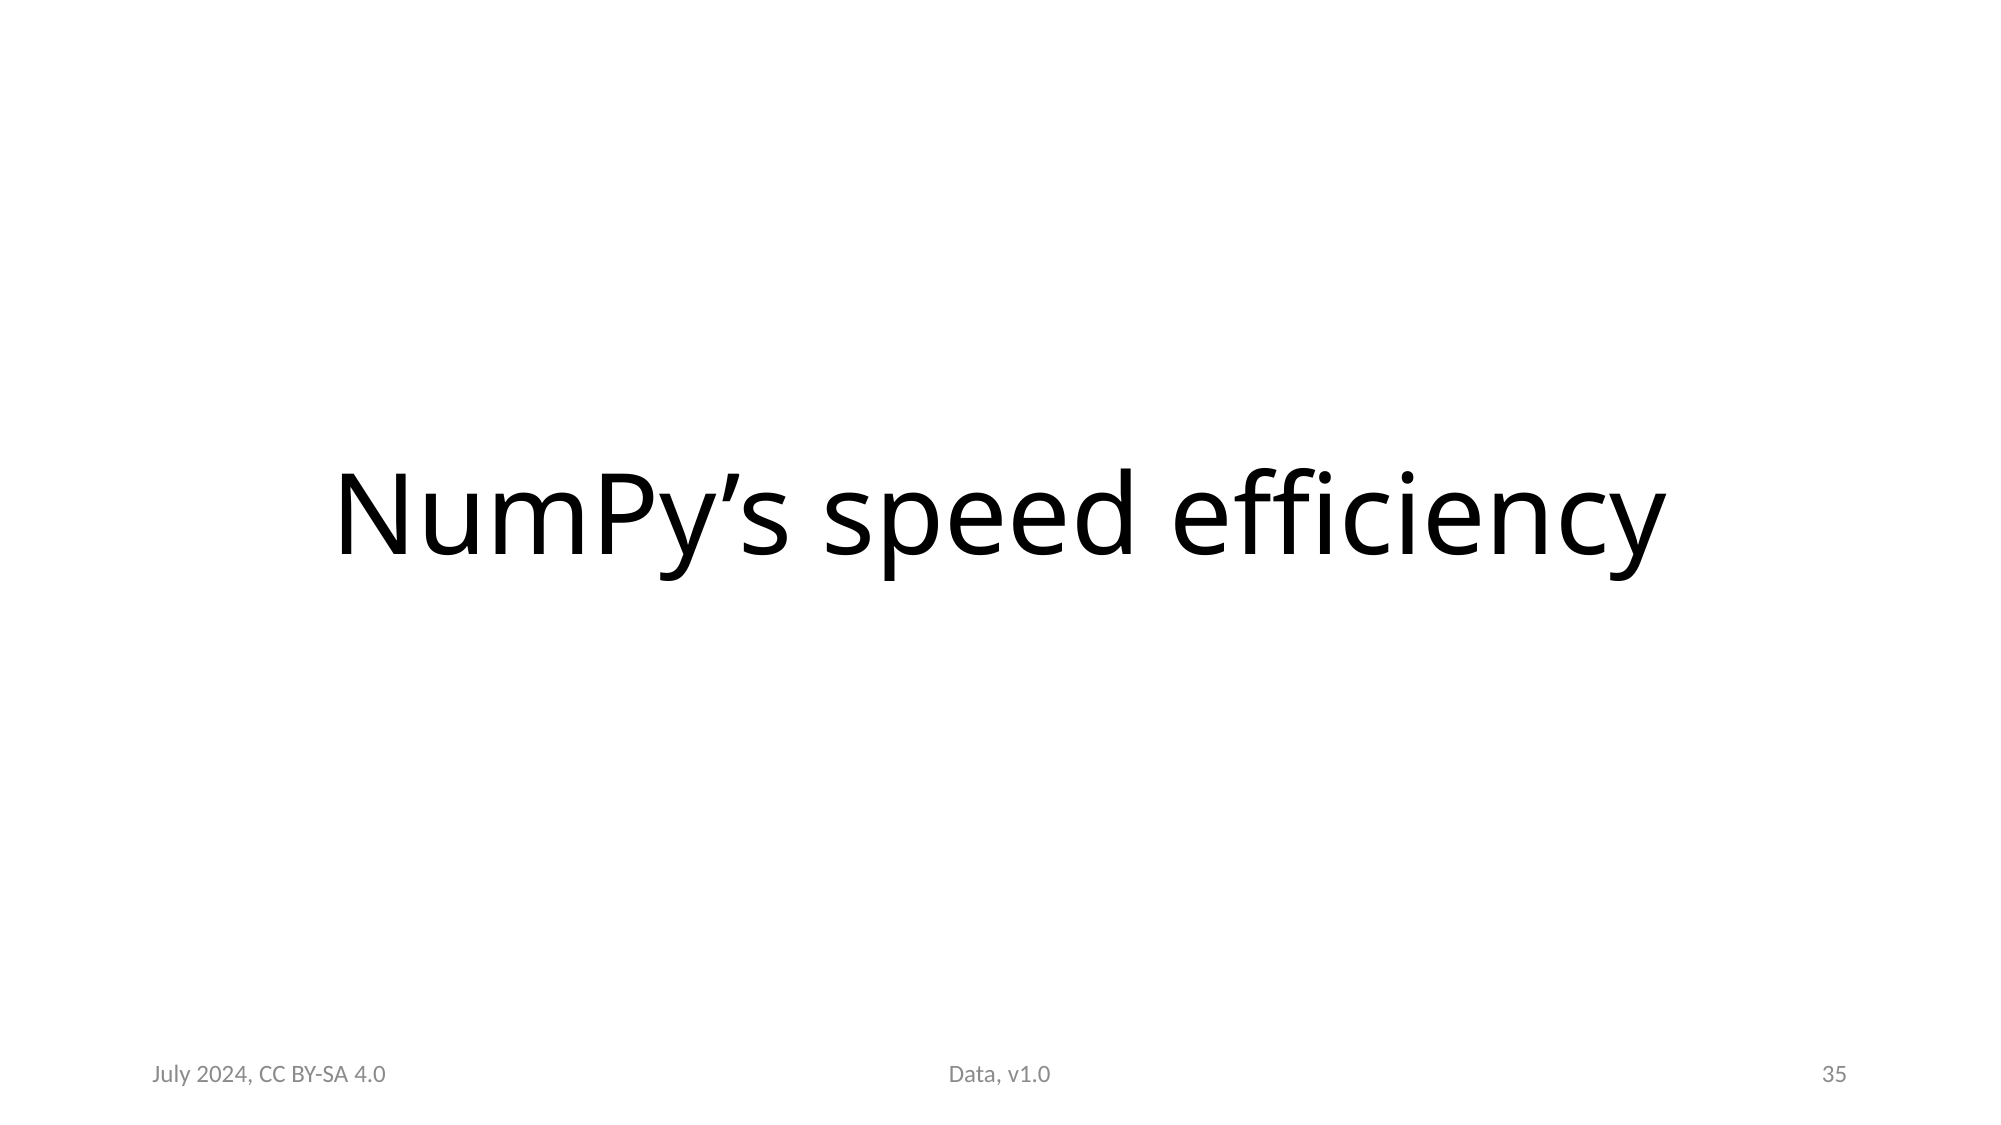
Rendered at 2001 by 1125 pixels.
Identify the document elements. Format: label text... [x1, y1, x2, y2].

footer Data, v1.0 [662, 1042, 1338, 1103]
slide_number 35 [1412, 1042, 1863, 1103]
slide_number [137, 1042, 588, 1103]
title NumPy’s speed efficiency [137, 444, 1863, 593]
